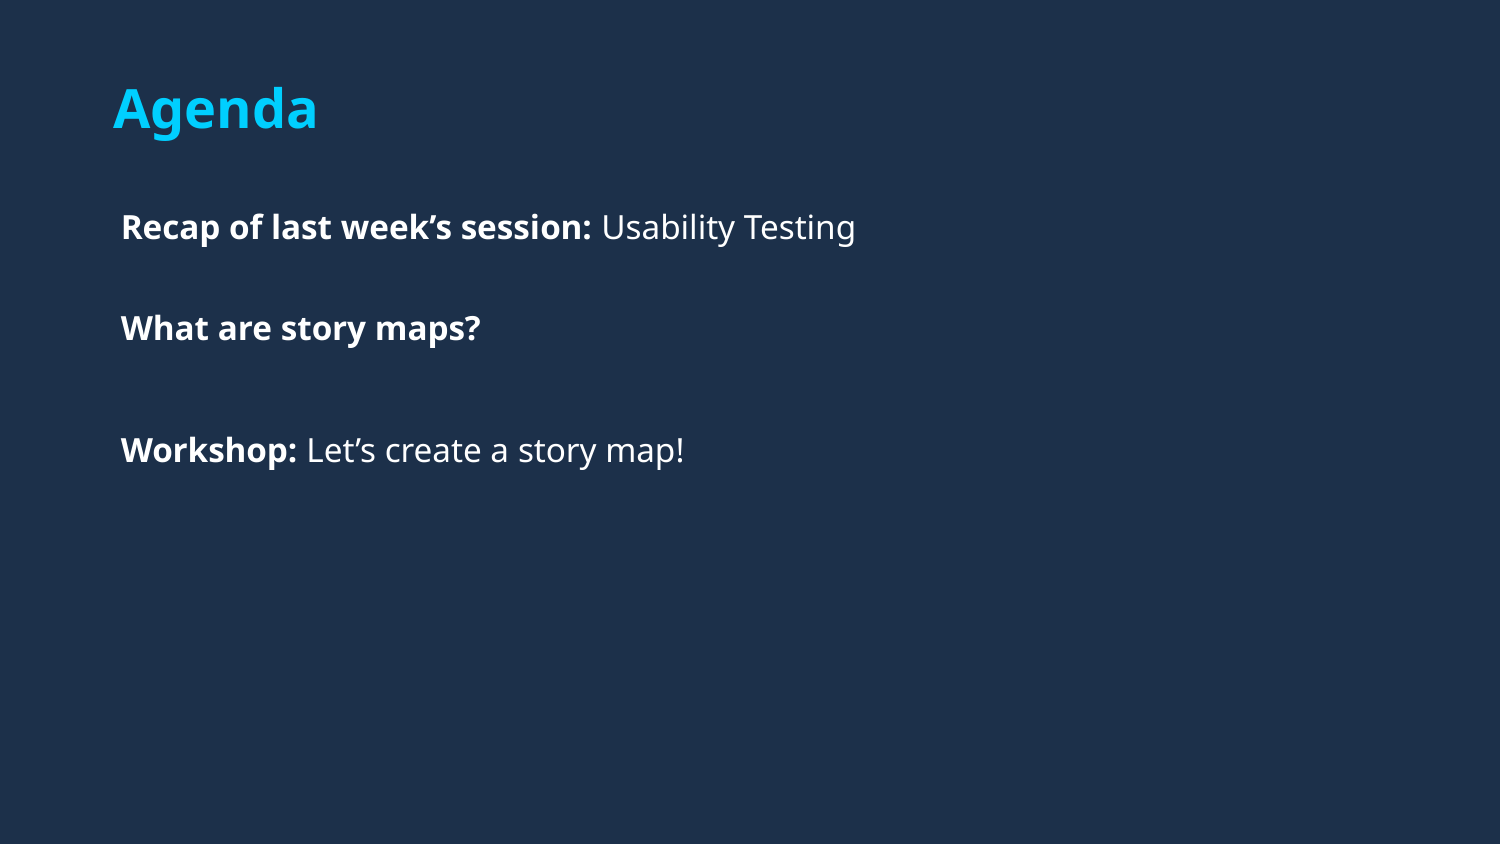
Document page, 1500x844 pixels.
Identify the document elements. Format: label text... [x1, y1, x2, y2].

title Agenda [98, 59, 1310, 160]
text_box Recap of last week’s session: Usability Testing What are story maps? Workshop: Let’s create a story map! [105, 191, 1235, 786]
